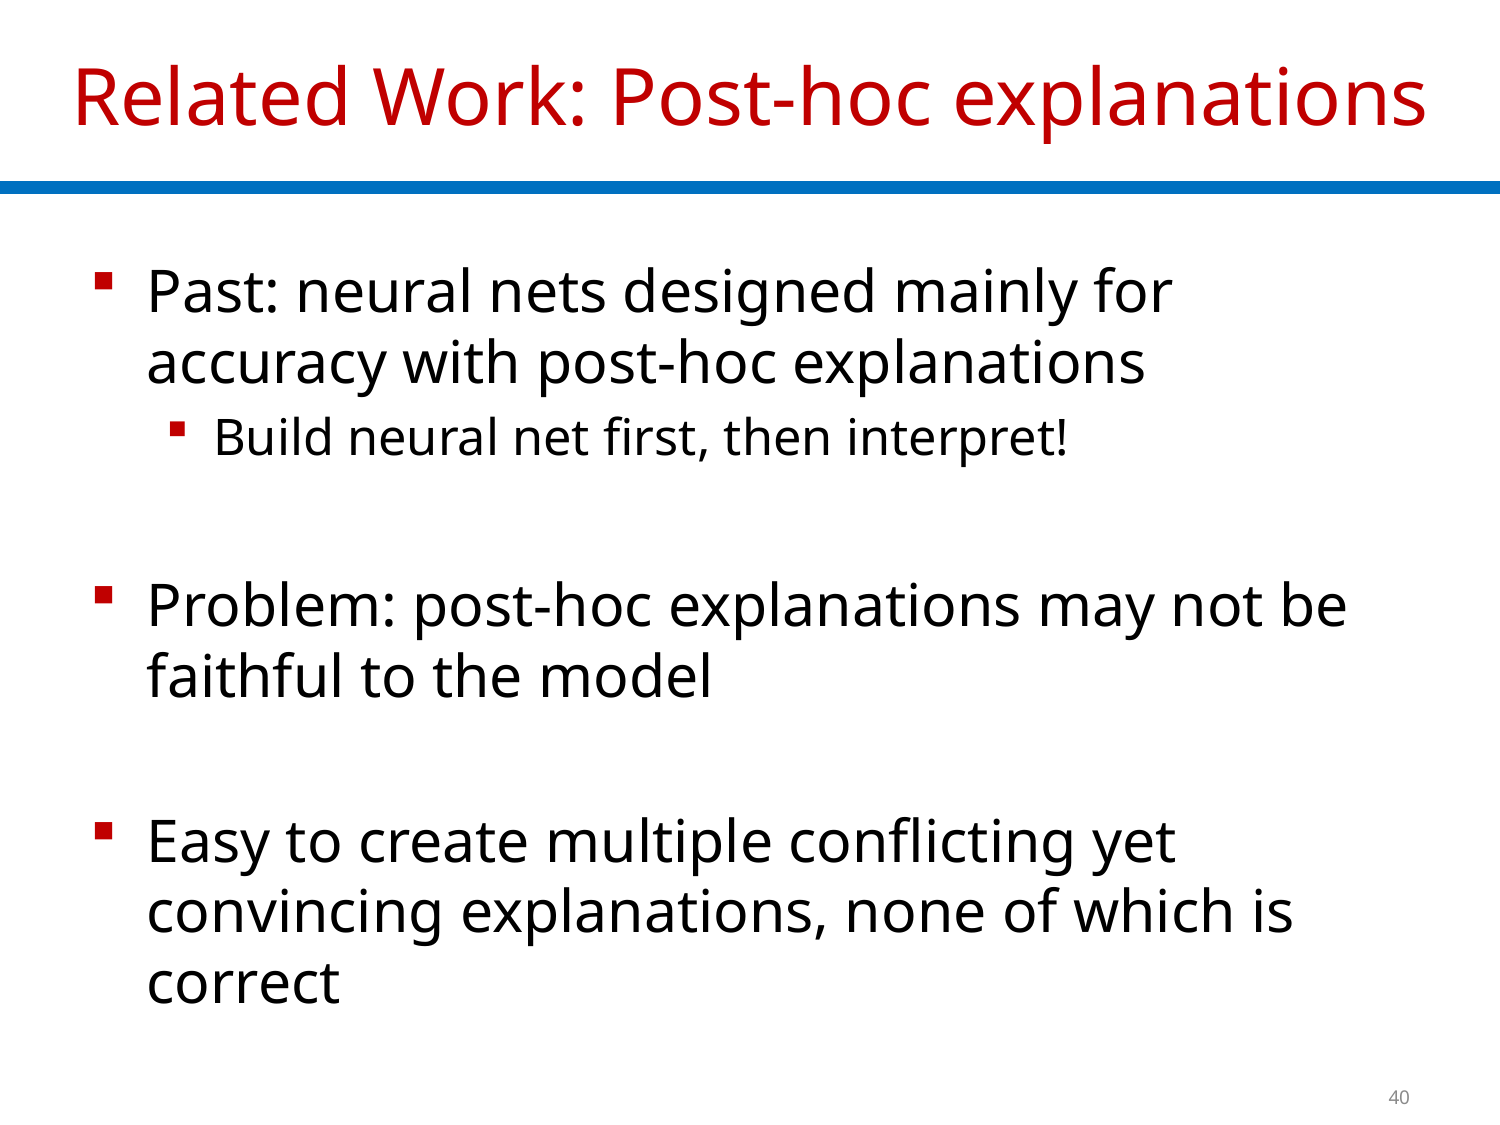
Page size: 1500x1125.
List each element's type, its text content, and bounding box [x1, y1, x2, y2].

slide_number 40 [1074, 1085, 1425, 1112]
title Related Work: Post-hoc explanations [0, 0, 1500, 188]
list Past: neural nets designed mainly for accuracy with post-hoc explanations Build neural net first, then interpret! Problem: post-hoc explanations may not be faithful to the model Easy to create multiple conflicting yet convincing explanations, none of which is correct [75, 245, 1425, 1096]
